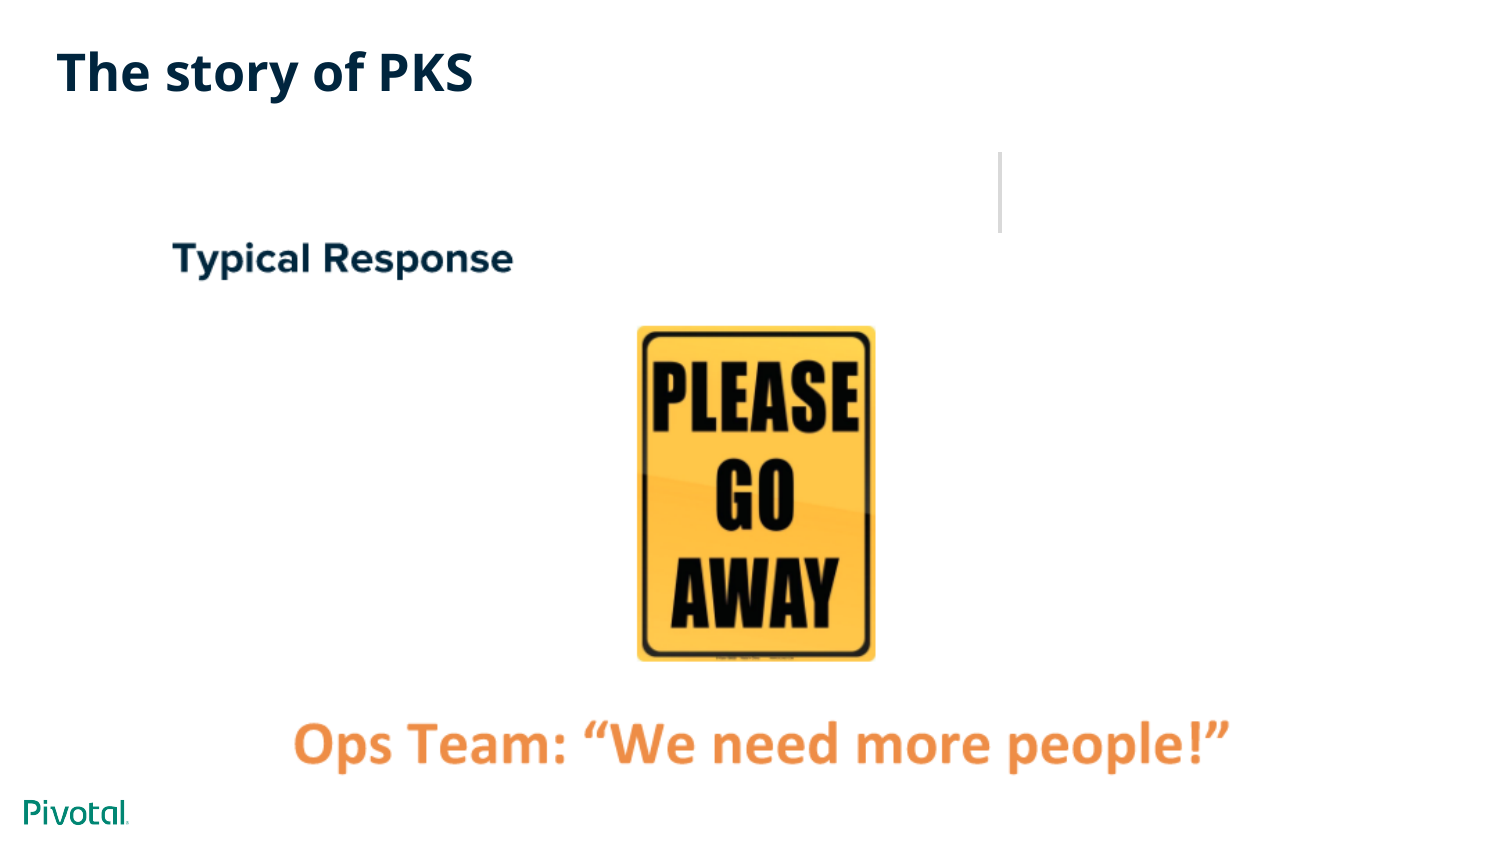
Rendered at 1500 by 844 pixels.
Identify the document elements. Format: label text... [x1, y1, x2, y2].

title The story of PKS [41, 24, 1463, 117]
picture [170, 233, 1276, 785]
picture [0, 782, 148, 844]
